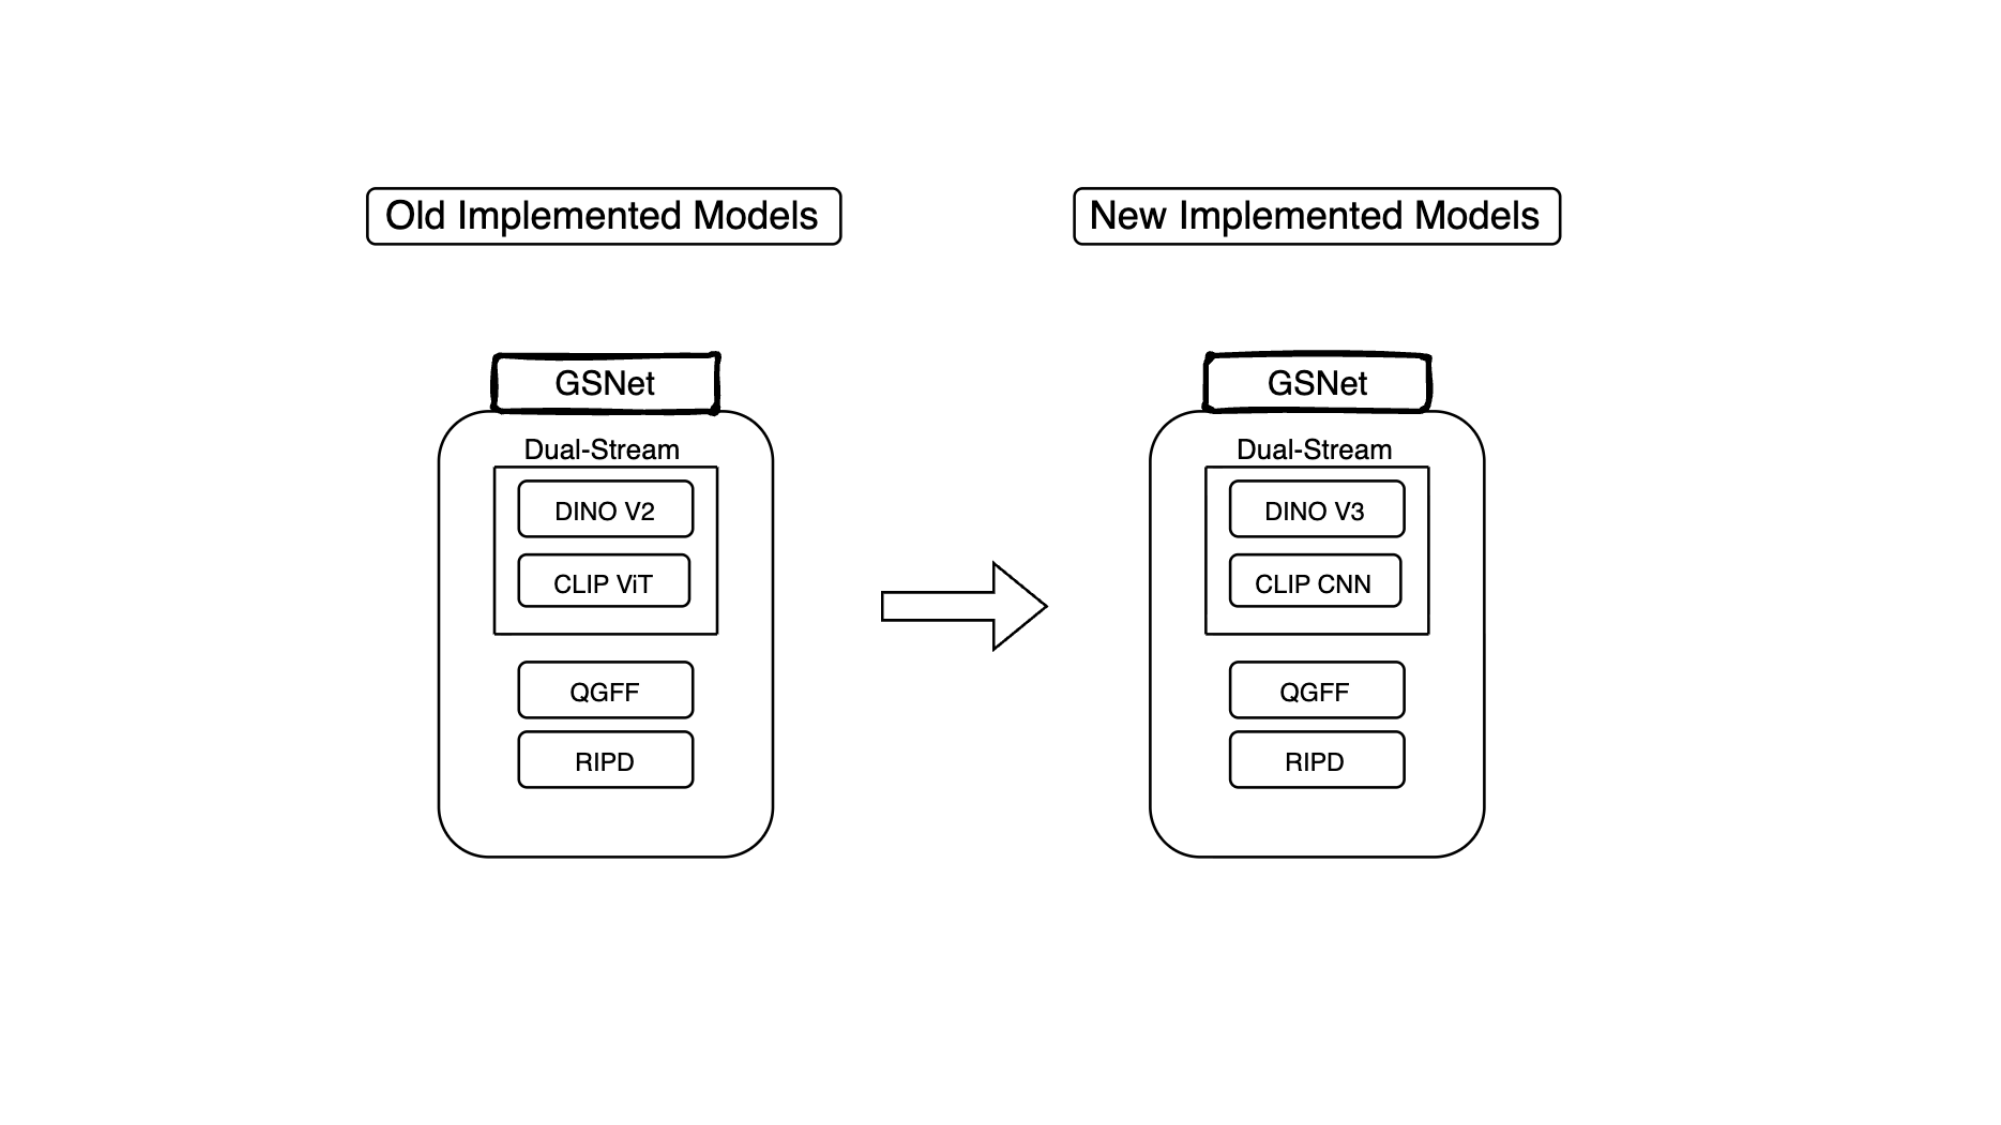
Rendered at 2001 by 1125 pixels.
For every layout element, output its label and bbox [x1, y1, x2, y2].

picture [32, 112, 1984, 1013]
